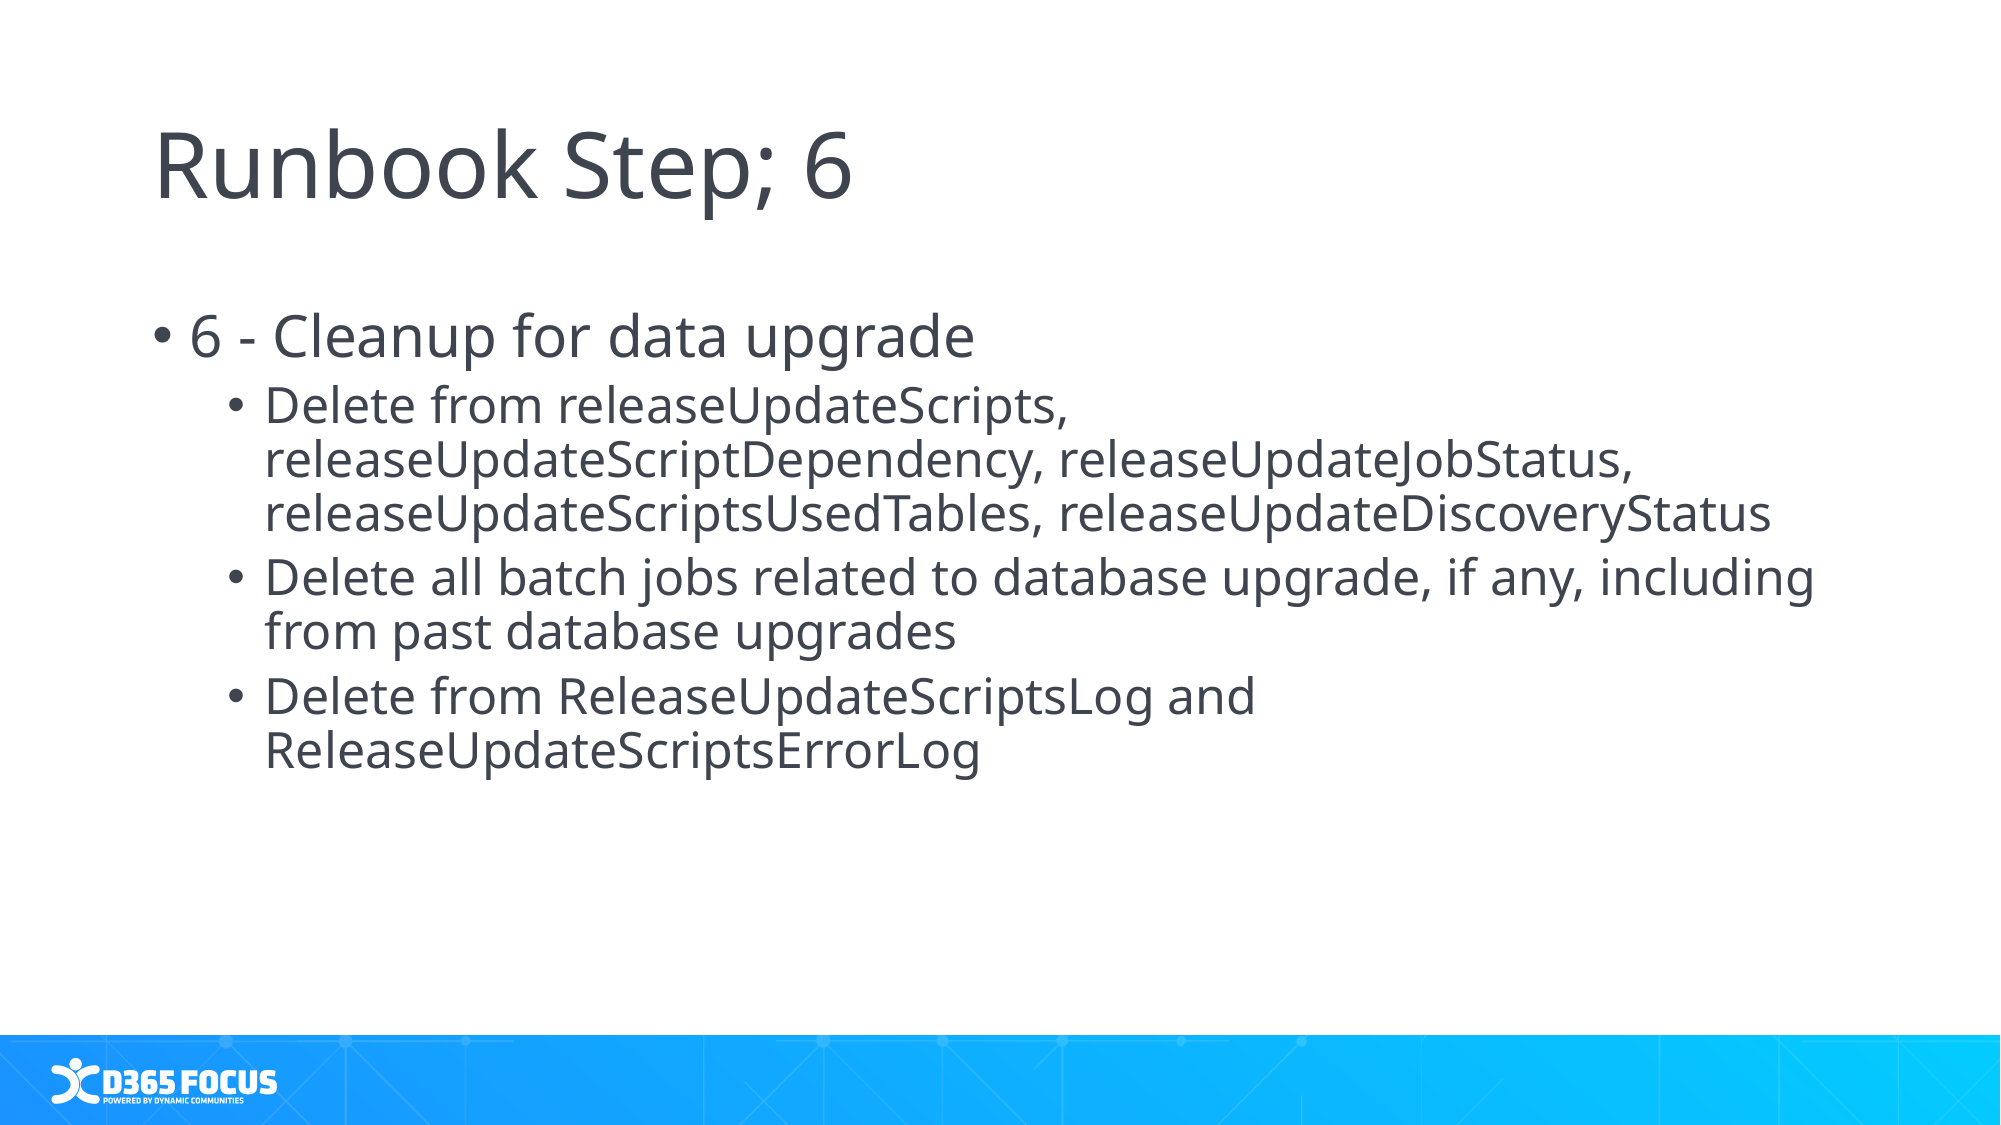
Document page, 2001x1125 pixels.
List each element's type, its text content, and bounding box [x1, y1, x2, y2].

picture [1177, 1037, 1186, 1046]
picture [1297, 1037, 1306, 1046]
picture [937, 1035, 948, 1125]
picture [1057, 1035, 1067, 1125]
picture [0, 1035, 934, 1125]
title Runbook Step; 6 [137, 59, 1863, 278]
list 6 - Cleanup for data upgrade Delete from releaseUpdateScripts, releaseUpdateScriptDependency, releaseUpdateJobStatus, releaseUpdateScriptsUsedTables, releaseUpdateDiscoveryStatus Delete all batch jobs related to database upgrade, if any, including from past database upgrades Delete from ReleaseUpdateScriptsLog and ReleaseUpdateScriptsErrorLog [137, 299, 1863, 1014]
